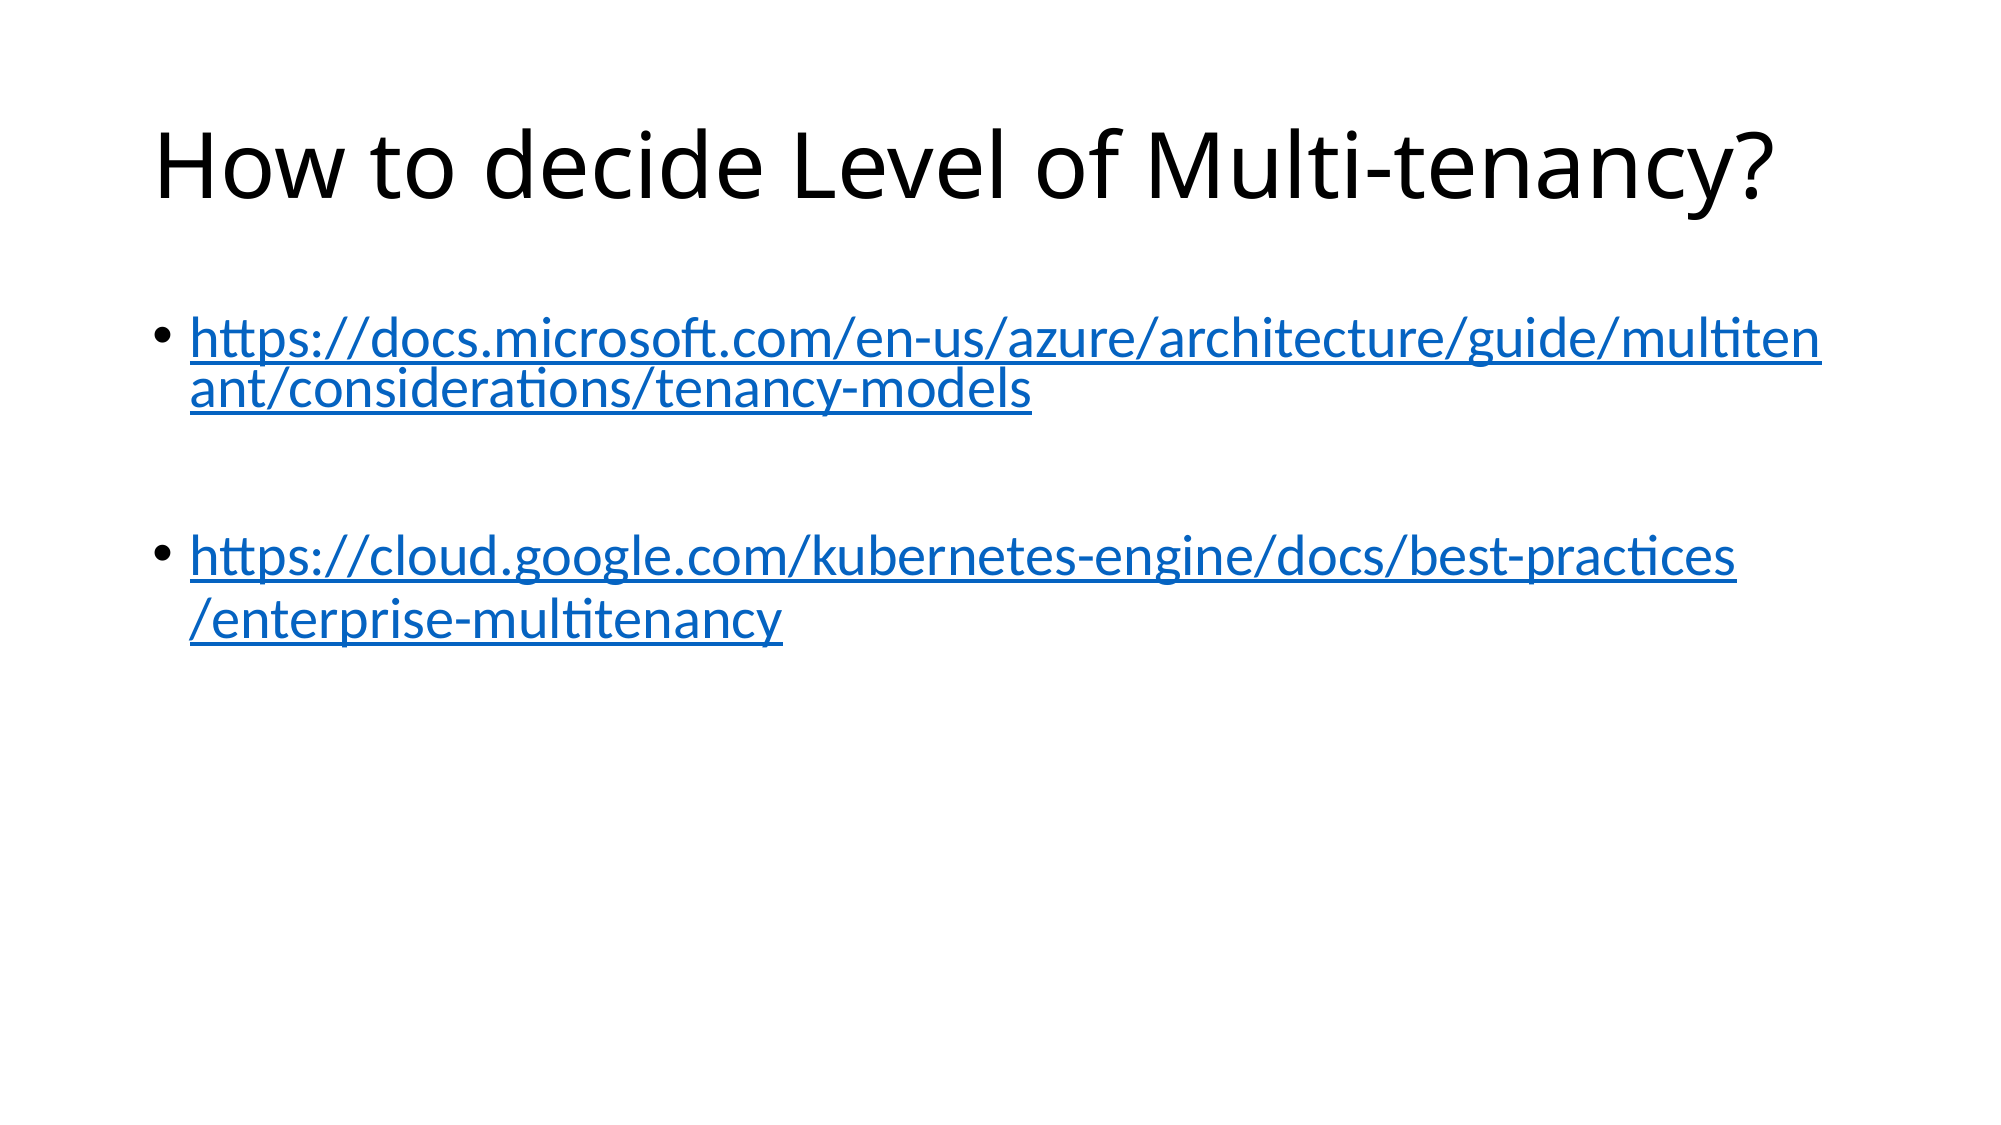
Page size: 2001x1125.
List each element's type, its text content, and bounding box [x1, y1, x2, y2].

title How to decide Level of Multi-tenancy? [137, 59, 1863, 278]
list https://docs.microsoft.com/en-us/azure/architecture/guide/multitenant/considerations/tenancy-models https://cloud.google.com/kubernetes-engine/docs/best-practices/enterprise-multitenancy [137, 299, 1863, 1014]
